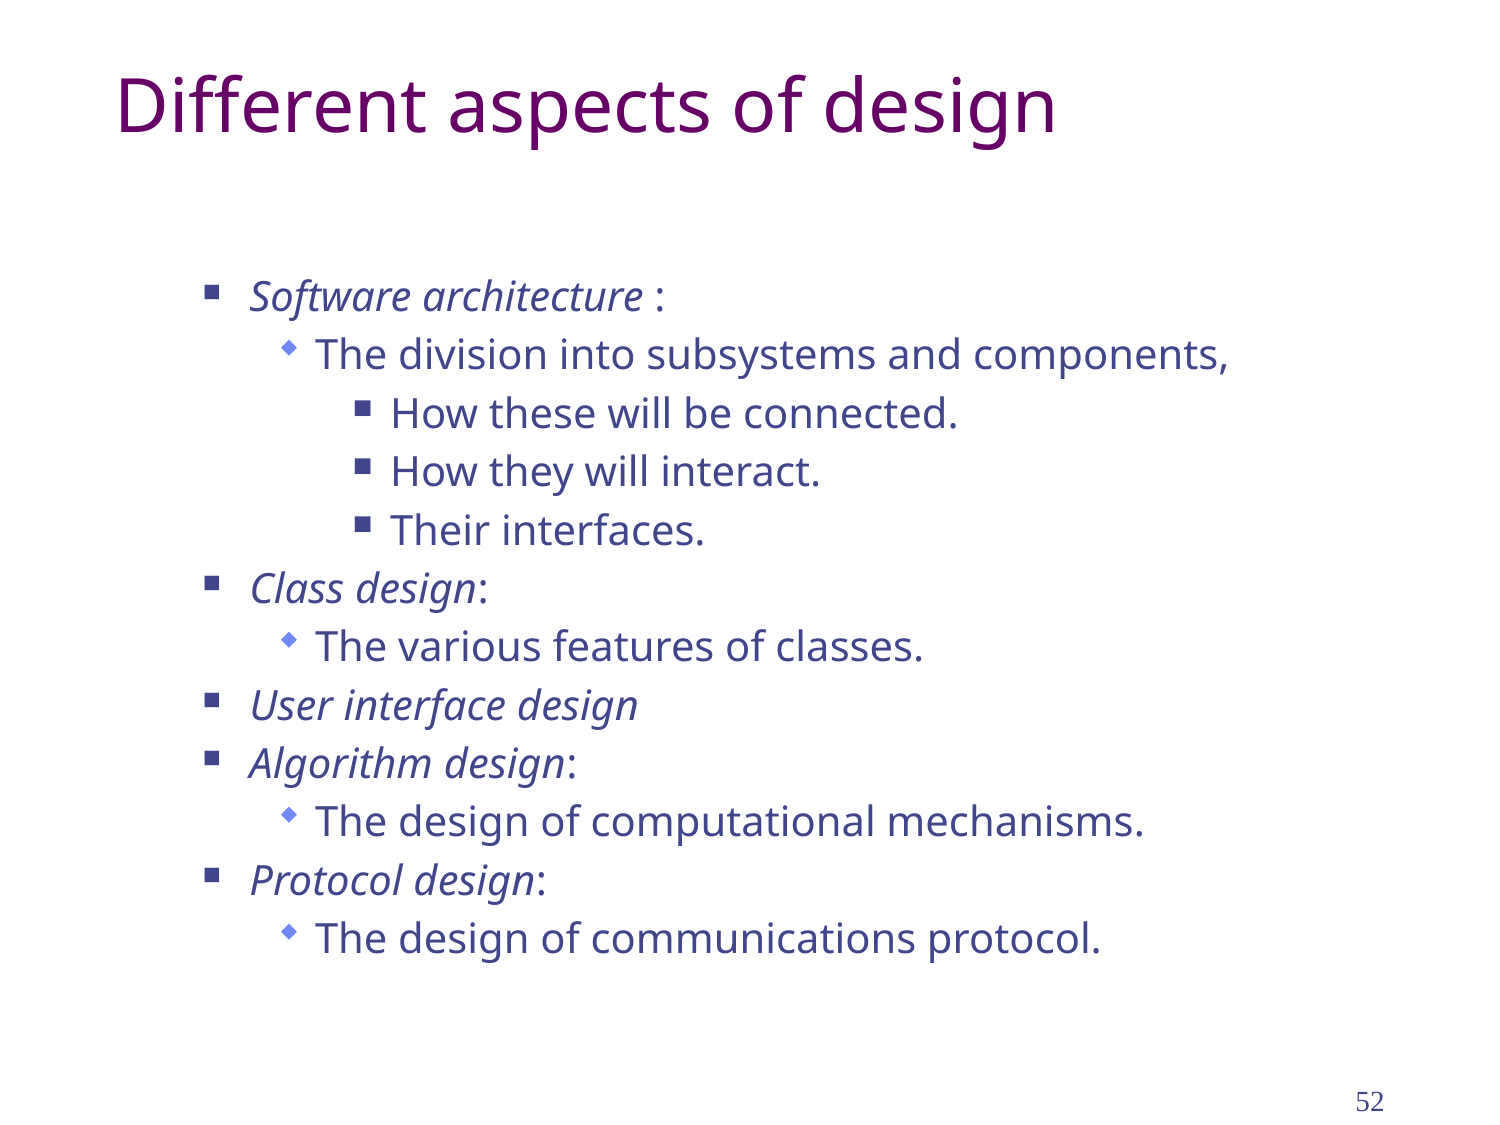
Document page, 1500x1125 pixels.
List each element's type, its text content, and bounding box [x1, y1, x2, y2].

list Software architecture : The division into subsystems and components, How these will be connected. How they will interact. Their interfaces. Class design: The various features of classes. User interface design Algorithm design: The design of computational mechanisms. Protocol design: The design of communications protocol. [112, 262, 1388, 938]
title Different aspects of design [99, 50, 1375, 238]
slide_number 52 [1325, 1050, 1400, 1125]
